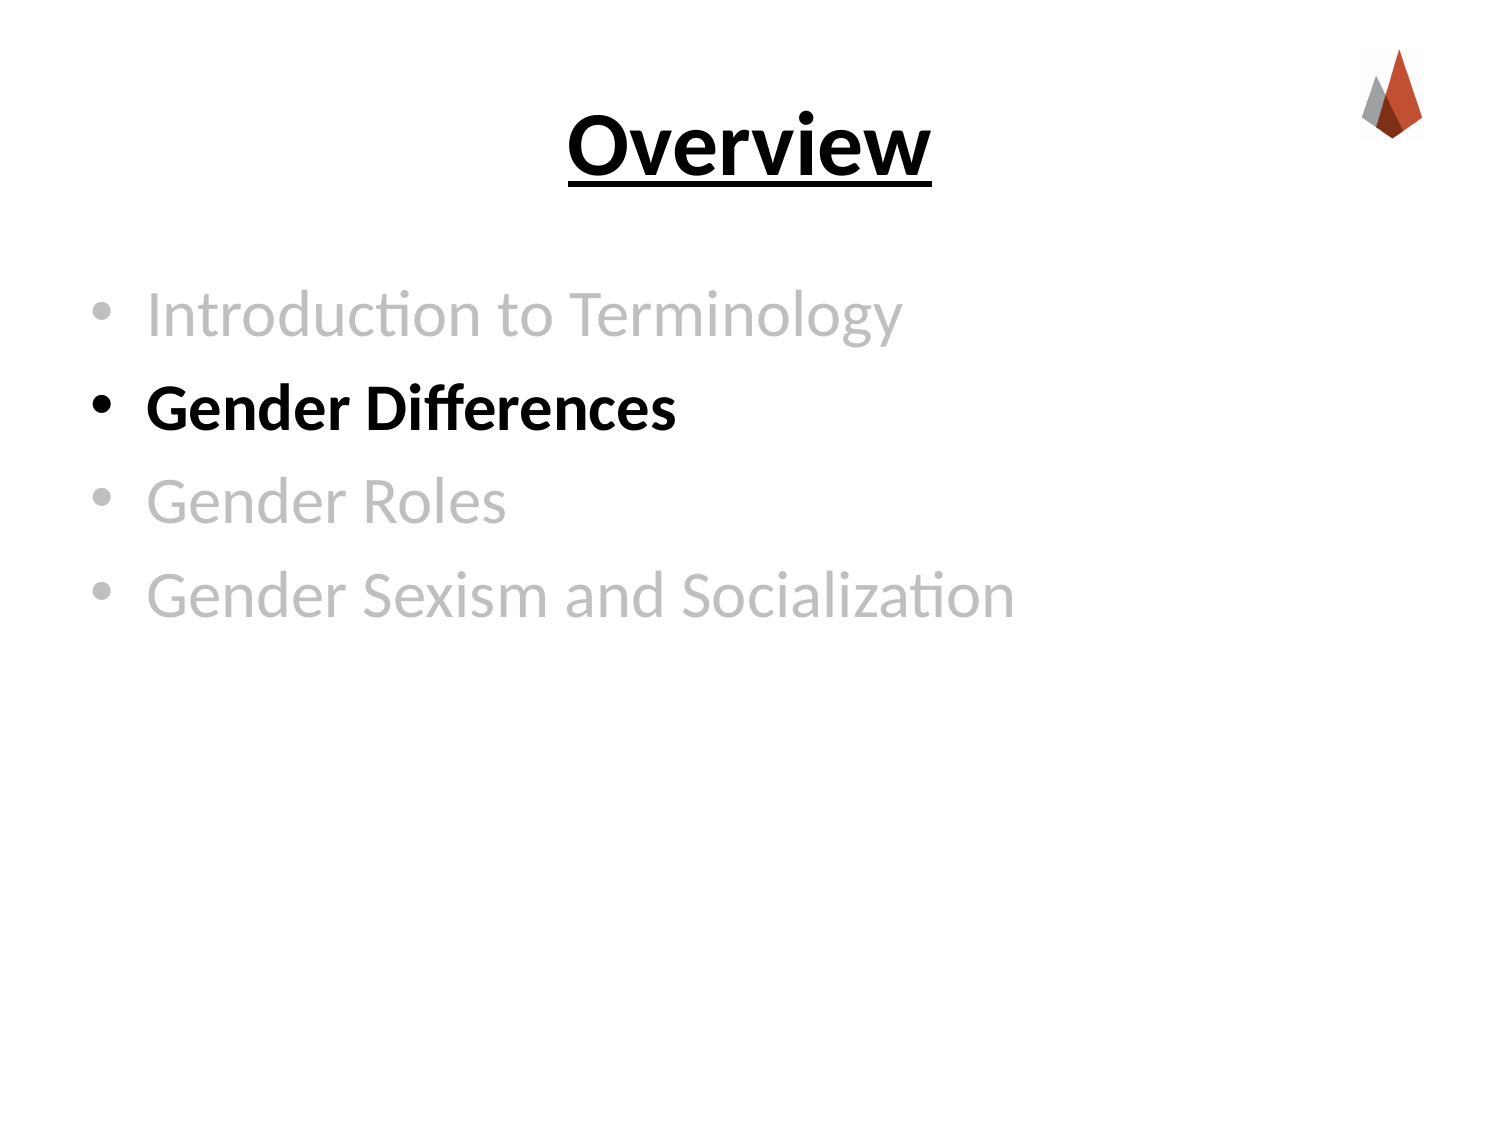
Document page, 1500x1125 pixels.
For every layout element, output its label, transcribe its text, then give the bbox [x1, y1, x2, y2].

title Overview [75, 45, 1425, 233]
list Introduction to Terminology Gender Differences Gender Roles Gender Sexism and Socialization [75, 262, 1425, 1005]
